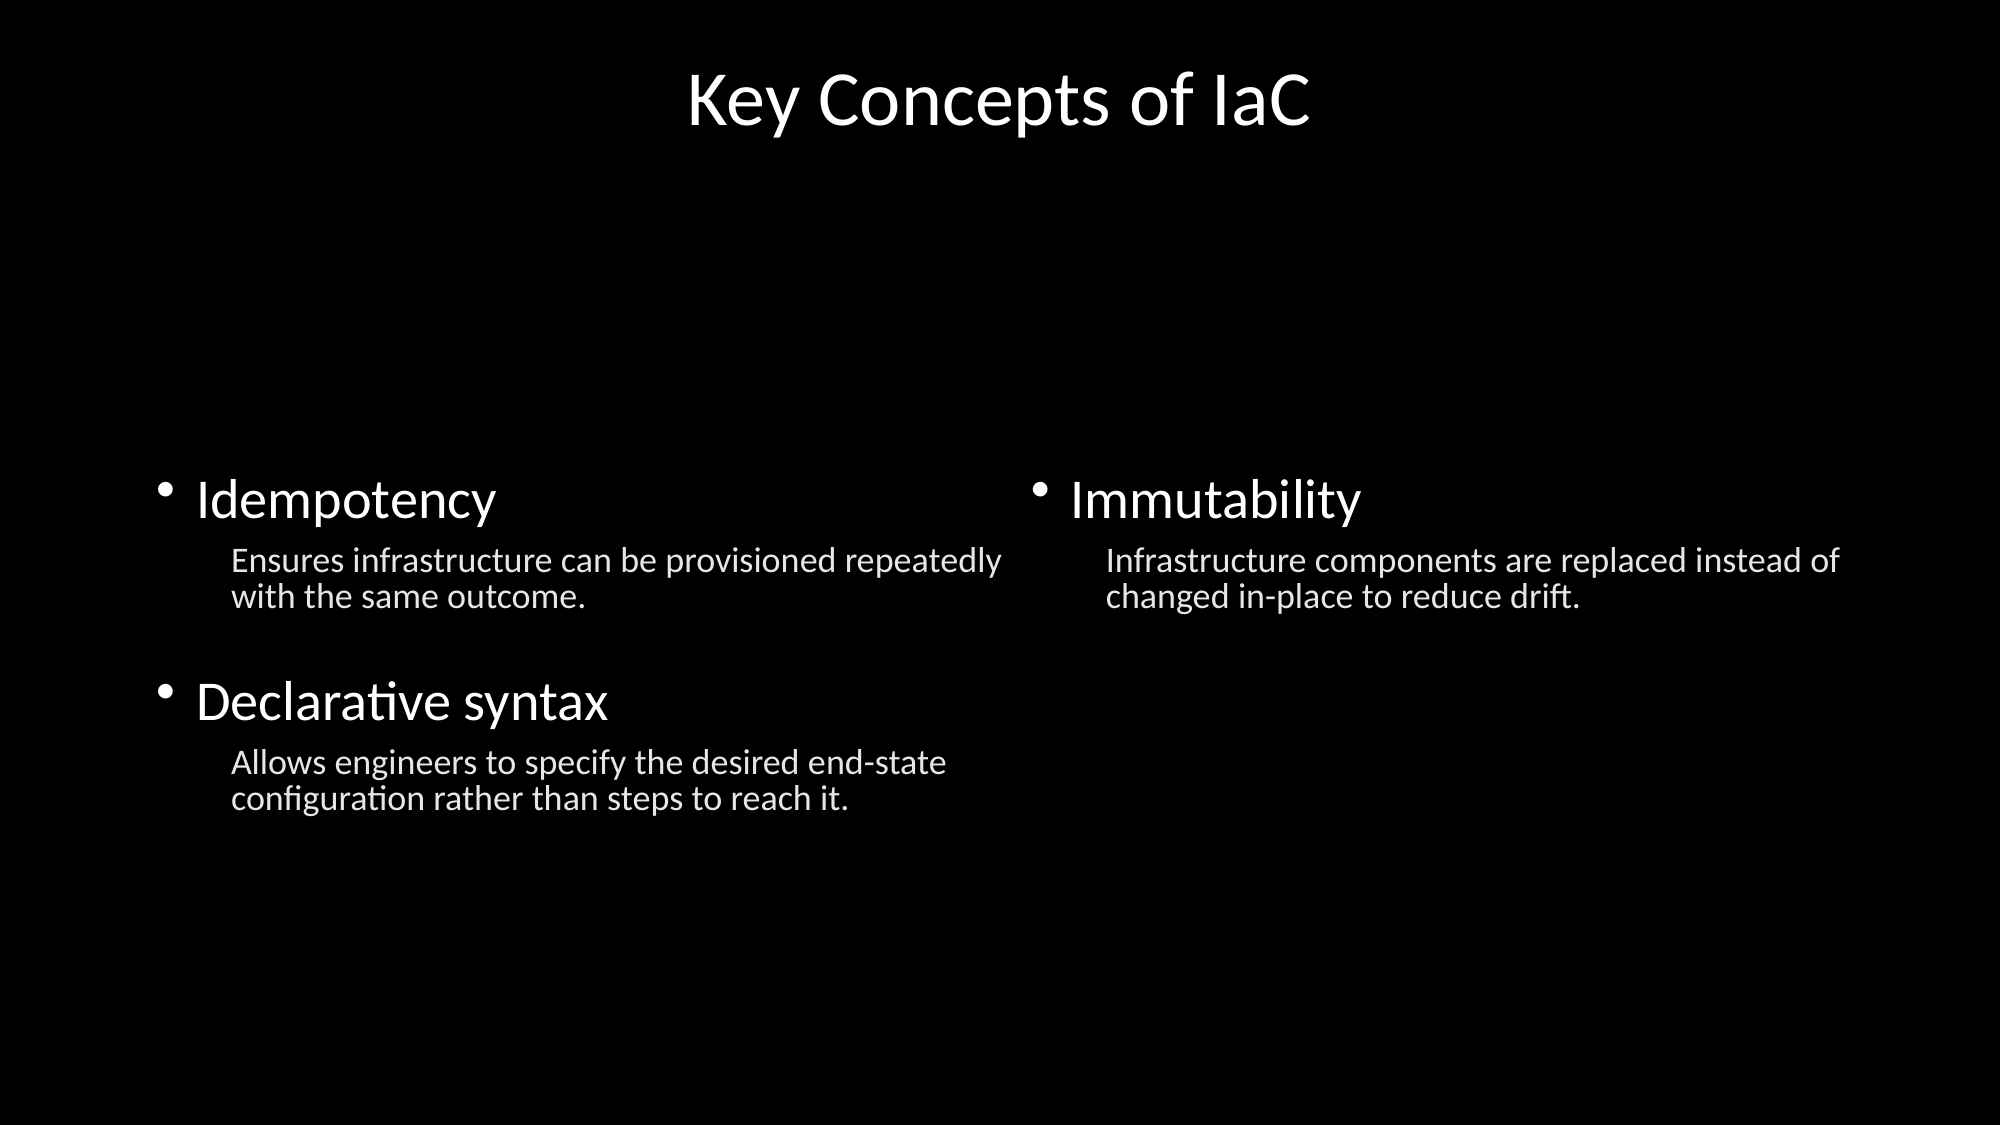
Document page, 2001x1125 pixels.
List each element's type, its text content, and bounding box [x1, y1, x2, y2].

text_box Idempotency Ensures infrastructure can be provisioned repeatedly with the same outcome. Declarative syntax Allows engineers to specify the desired end-state configuration rather than steps to reach it. [156, 472, 1050, 820]
text_box Key Concepts of IaC [0, 62, 2000, 141]
text_box Immutability Infrastructure components are replaced instead of changed in-place to reduce drift. [1030, 472, 1925, 616]
